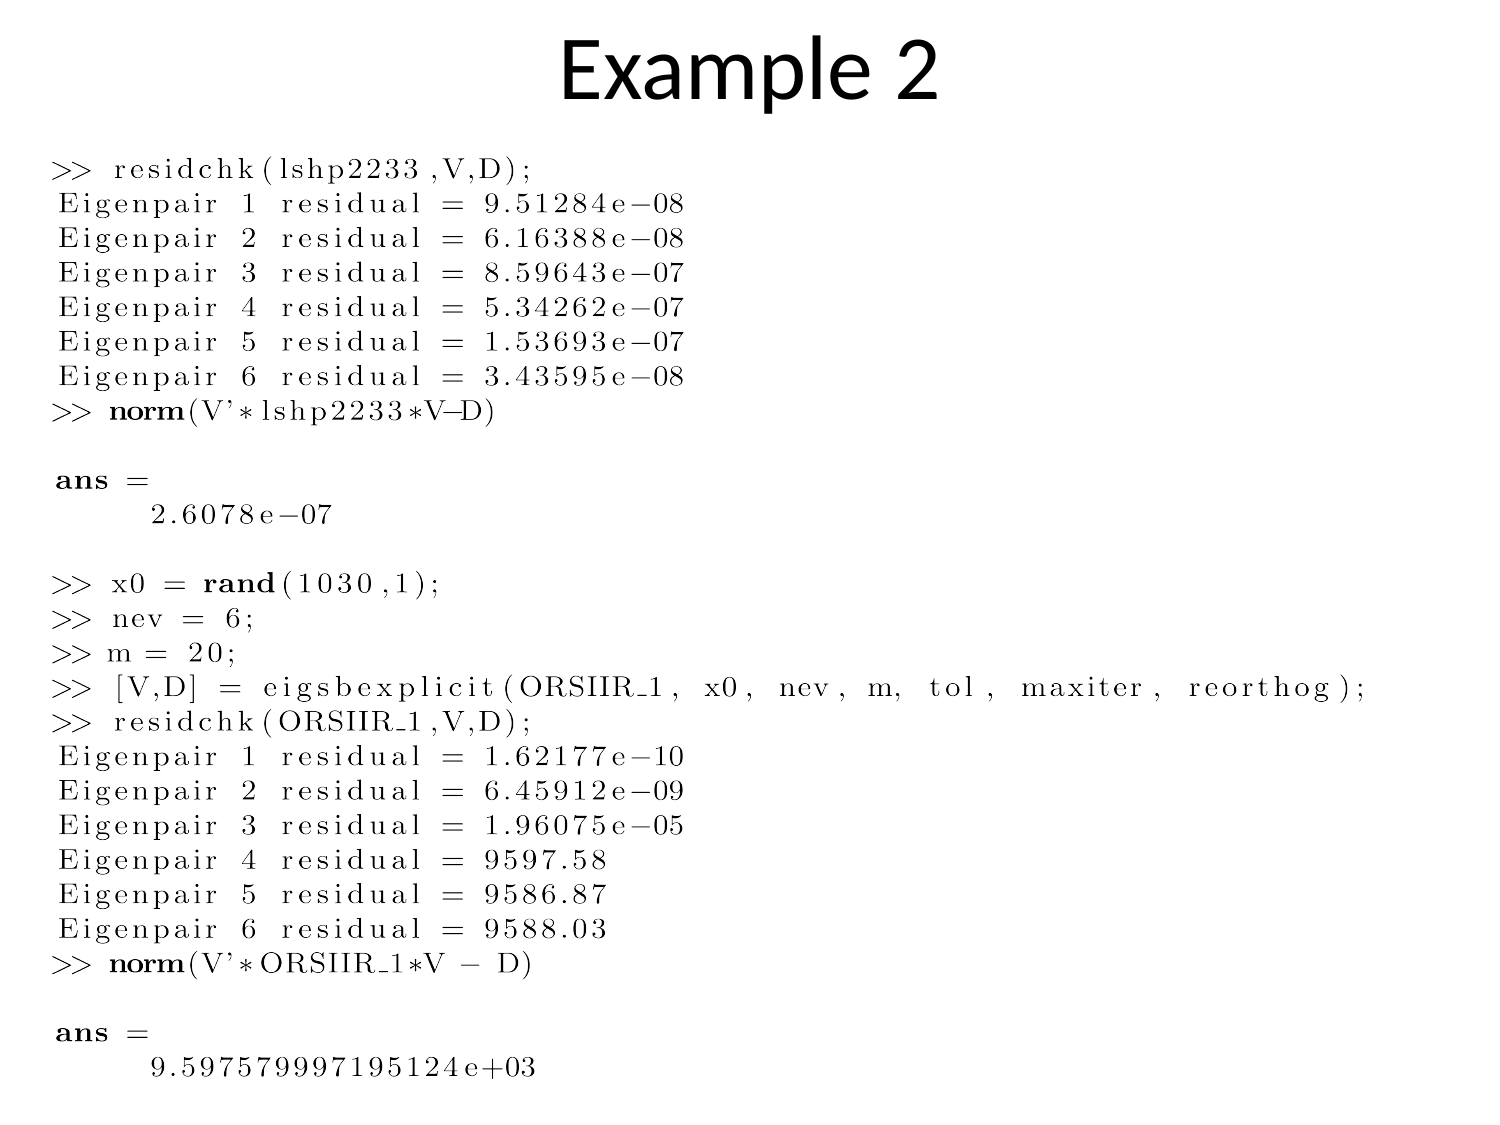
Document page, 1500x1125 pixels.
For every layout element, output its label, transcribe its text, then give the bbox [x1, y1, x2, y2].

picture [52, 156, 1362, 1079]
title Example 2 [75, 0, 1425, 157]
